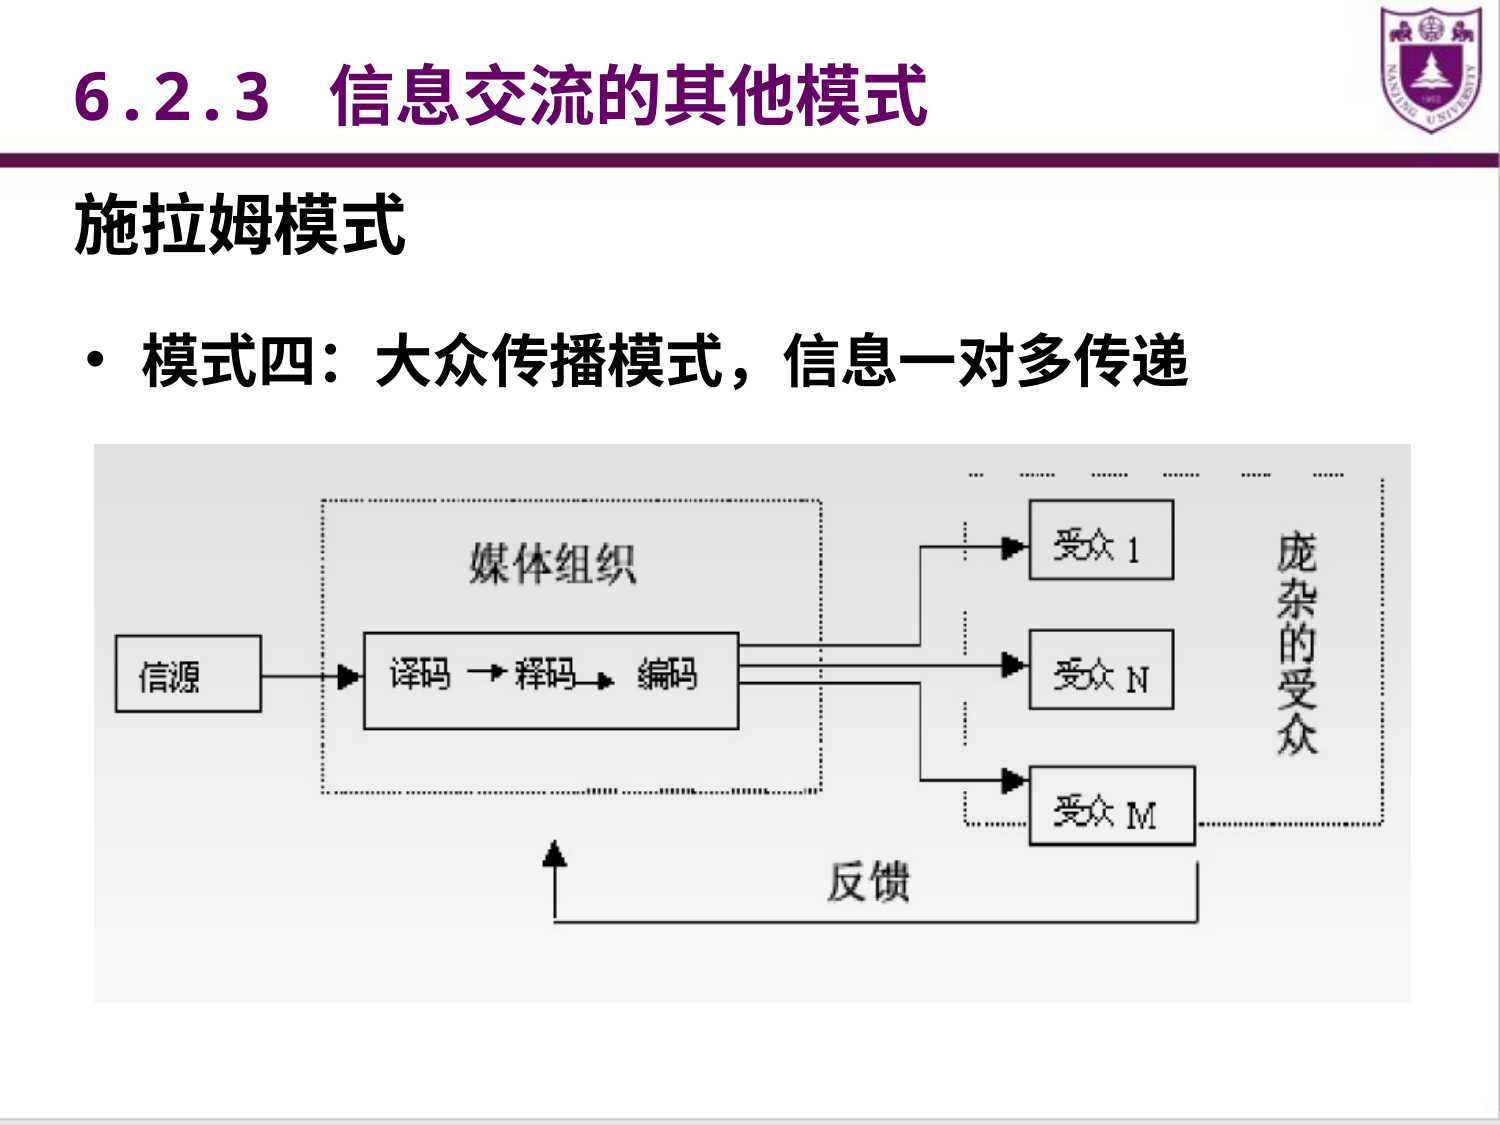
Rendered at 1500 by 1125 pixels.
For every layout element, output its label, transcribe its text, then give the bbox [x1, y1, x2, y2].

text_box 施拉姆模式 [58, 175, 1409, 273]
picture [0, 0, 1500, 1125]
text_box 6.2.3 信息交流的其他模式 [35, 46, 967, 142]
list 模式四：大众传播模式，信息一对多传递 [70, 316, 1421, 1059]
